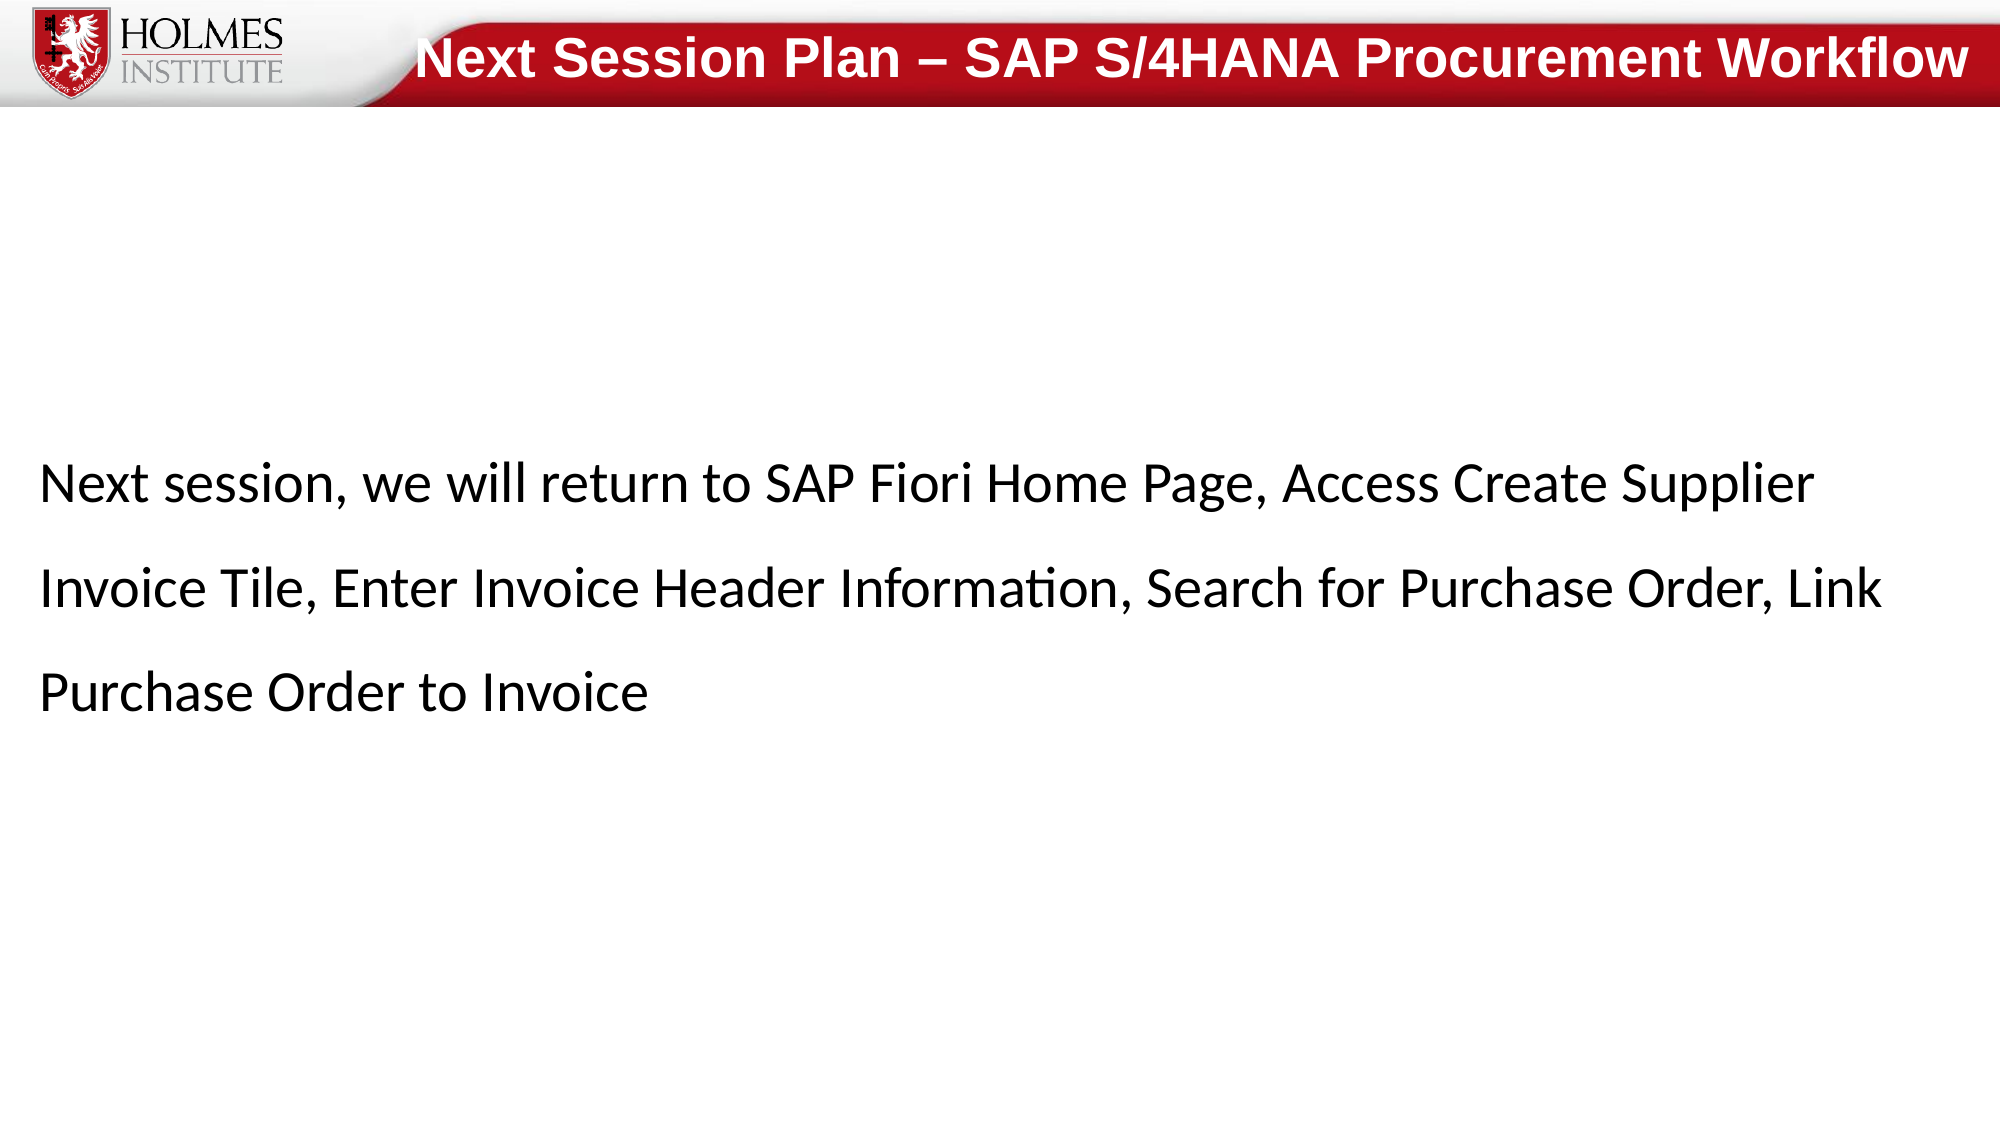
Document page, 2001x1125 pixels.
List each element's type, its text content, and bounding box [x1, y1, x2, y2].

text_box Next session, we will return to SAP Fiori Home Page, Access Create Supplier Invoice Tile, Enter Invoice Header Information, Search for Purchase Order, Link Purchase Order to Invoice [24, 401, 1975, 731]
picture [0, 0, 2000, 107]
text_box Next Session Plan – SAP S/4HANA Procurement Workflow [412, 18, 2000, 89]
